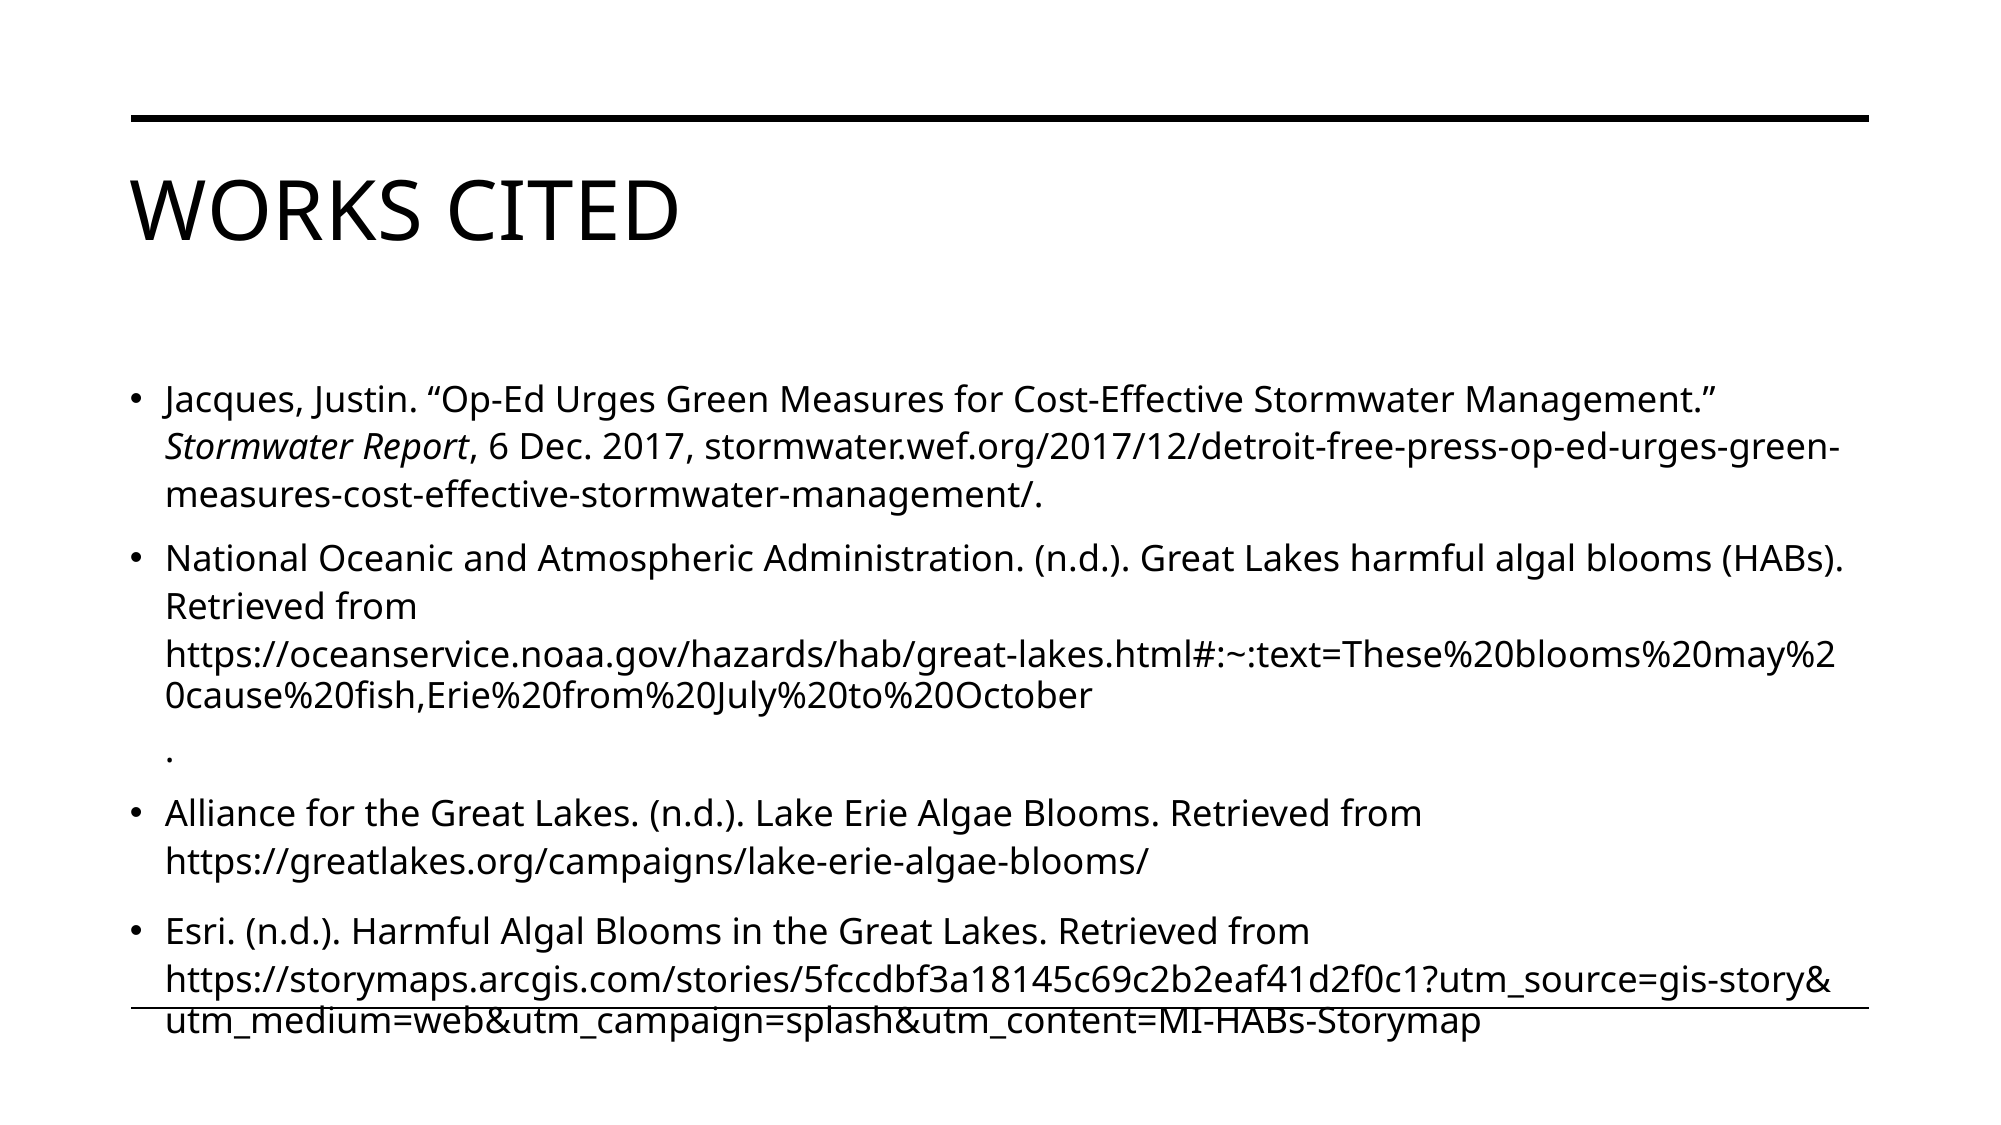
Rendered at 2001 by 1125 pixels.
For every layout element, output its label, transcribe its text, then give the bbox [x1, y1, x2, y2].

title Works cited [114, 149, 1869, 364]
list Jacques, Justin. “Op-Ed Urges Green Measures for Cost-Effective Stormwater Management.” Stormwater Report, 6 Dec. 2017, stormwater.wef.org/2017/12/detroit-free-press-op-ed-urges-green-measures-cost-effective-stormwater-management/. National Oceanic and Atmospheric Administration. (n.d.). Great Lakes harmful algal blooms (HABs). Retrieved from https://oceanservice.noaa.gov/hazards/hab/great-lakes.html#:~:text=These%20blooms%20may%20cause%20fish,Erie%20from%20July%20to%20October. Alliance for the Great Lakes. (n.d.). Lake Erie Algae Blooms. Retrieved from https://greatlakes.org/campaigns/lake-erie-algae-blooms/ Esri. (n.d.). Harmful Algal Blooms in the Great Lakes. Retrieved from https://storymaps.arcgis.com/stories/5fccdbf3a18145c69c2b2eaf41d2f0c1?utm_source=gis-story&utm_medium=web&utm_campaign=splash&utm_content=MI-HABs-Storymap [114, 364, 1869, 978]
